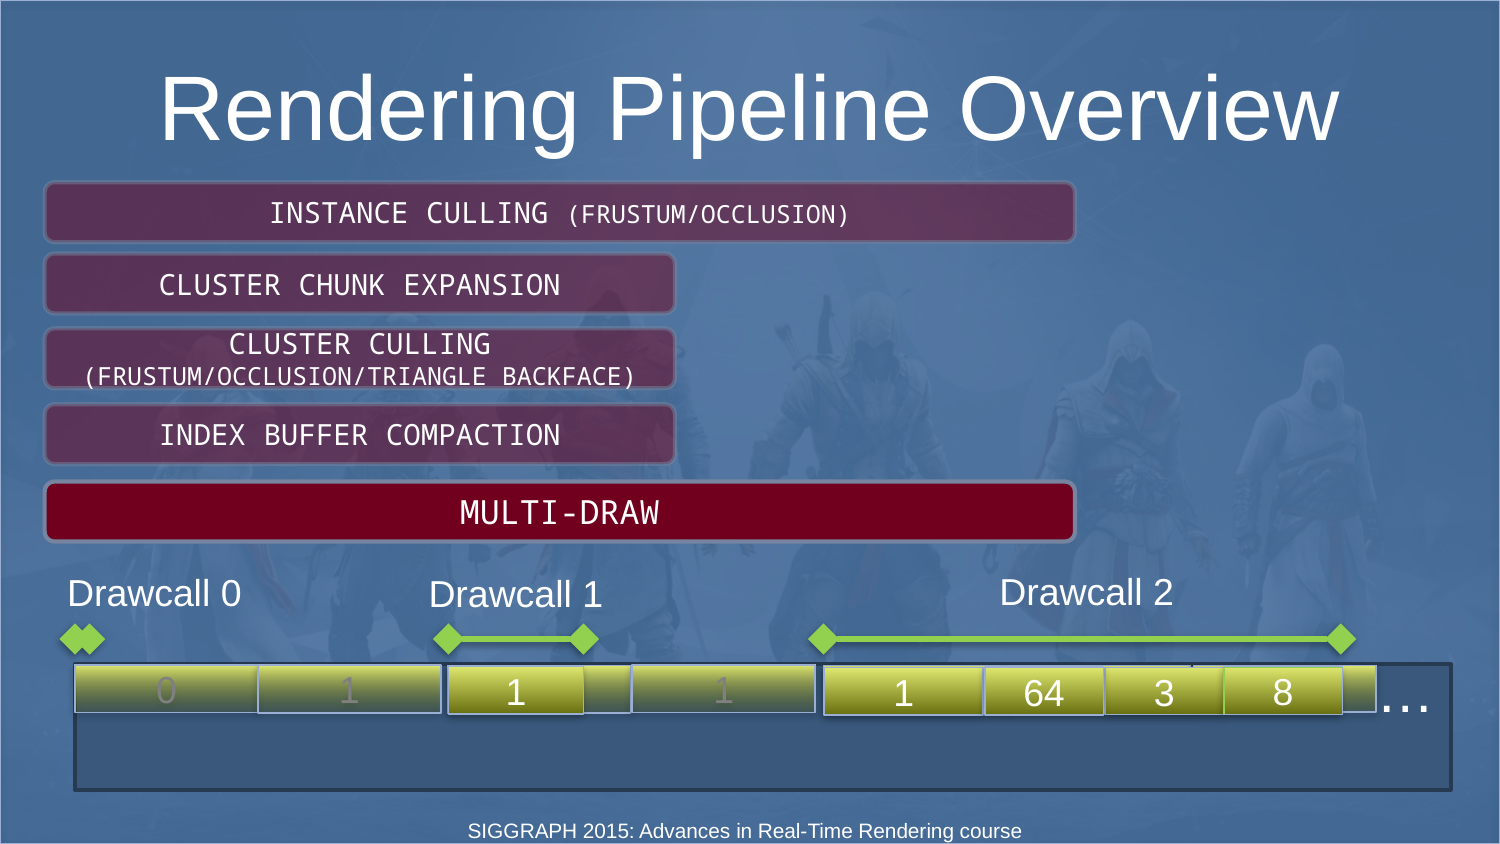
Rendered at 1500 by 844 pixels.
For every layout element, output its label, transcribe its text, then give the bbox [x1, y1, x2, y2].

text_box INSTANCE CULLING (FRUSTUM/OCCLUSION) [42, 180, 1078, 245]
text_box 8 [1223, 666, 1343, 715]
text_box INDEX BUFFER COMPACTION [42, 402, 678, 467]
text_box CLUSTER CHUNK EXPANSION [42, 251, 678, 316]
text_box 0 [74, 664, 256, 713]
text_box 3 [1106, 667, 1221, 715]
text_box 64 [984, 666, 1104, 716]
text_box 2 [1340, 665, 1377, 713]
text_box MULTI-DRAW [42, 479, 1078, 544]
text_box 1 [257, 664, 442, 714]
list [75, 196, 1425, 662]
footer SIGGRAPH 2015: Advances in Real-Time Rendering course [249, 807, 1240, 844]
text_box 1 [823, 667, 982, 716]
text_box Drawcall 0 [52, 561, 257, 622]
text_box Drawcall 1 [413, 562, 619, 623]
text_box 0 [584, 665, 629, 714]
text_box [73, 662, 1453, 792]
text_box 1 [631, 664, 816, 713]
text_box 1 [448, 665, 584, 715]
title Rendering Pipeline Overview [75, 33, 1425, 175]
text_box CLUSTER CULLING (FRUSTUM/OCCLUSION/TRIANGLE BACKFACE) [42, 326, 678, 391]
text_box … [1362, 646, 1450, 732]
text_box Drawcall 2 [984, 560, 1189, 620]
